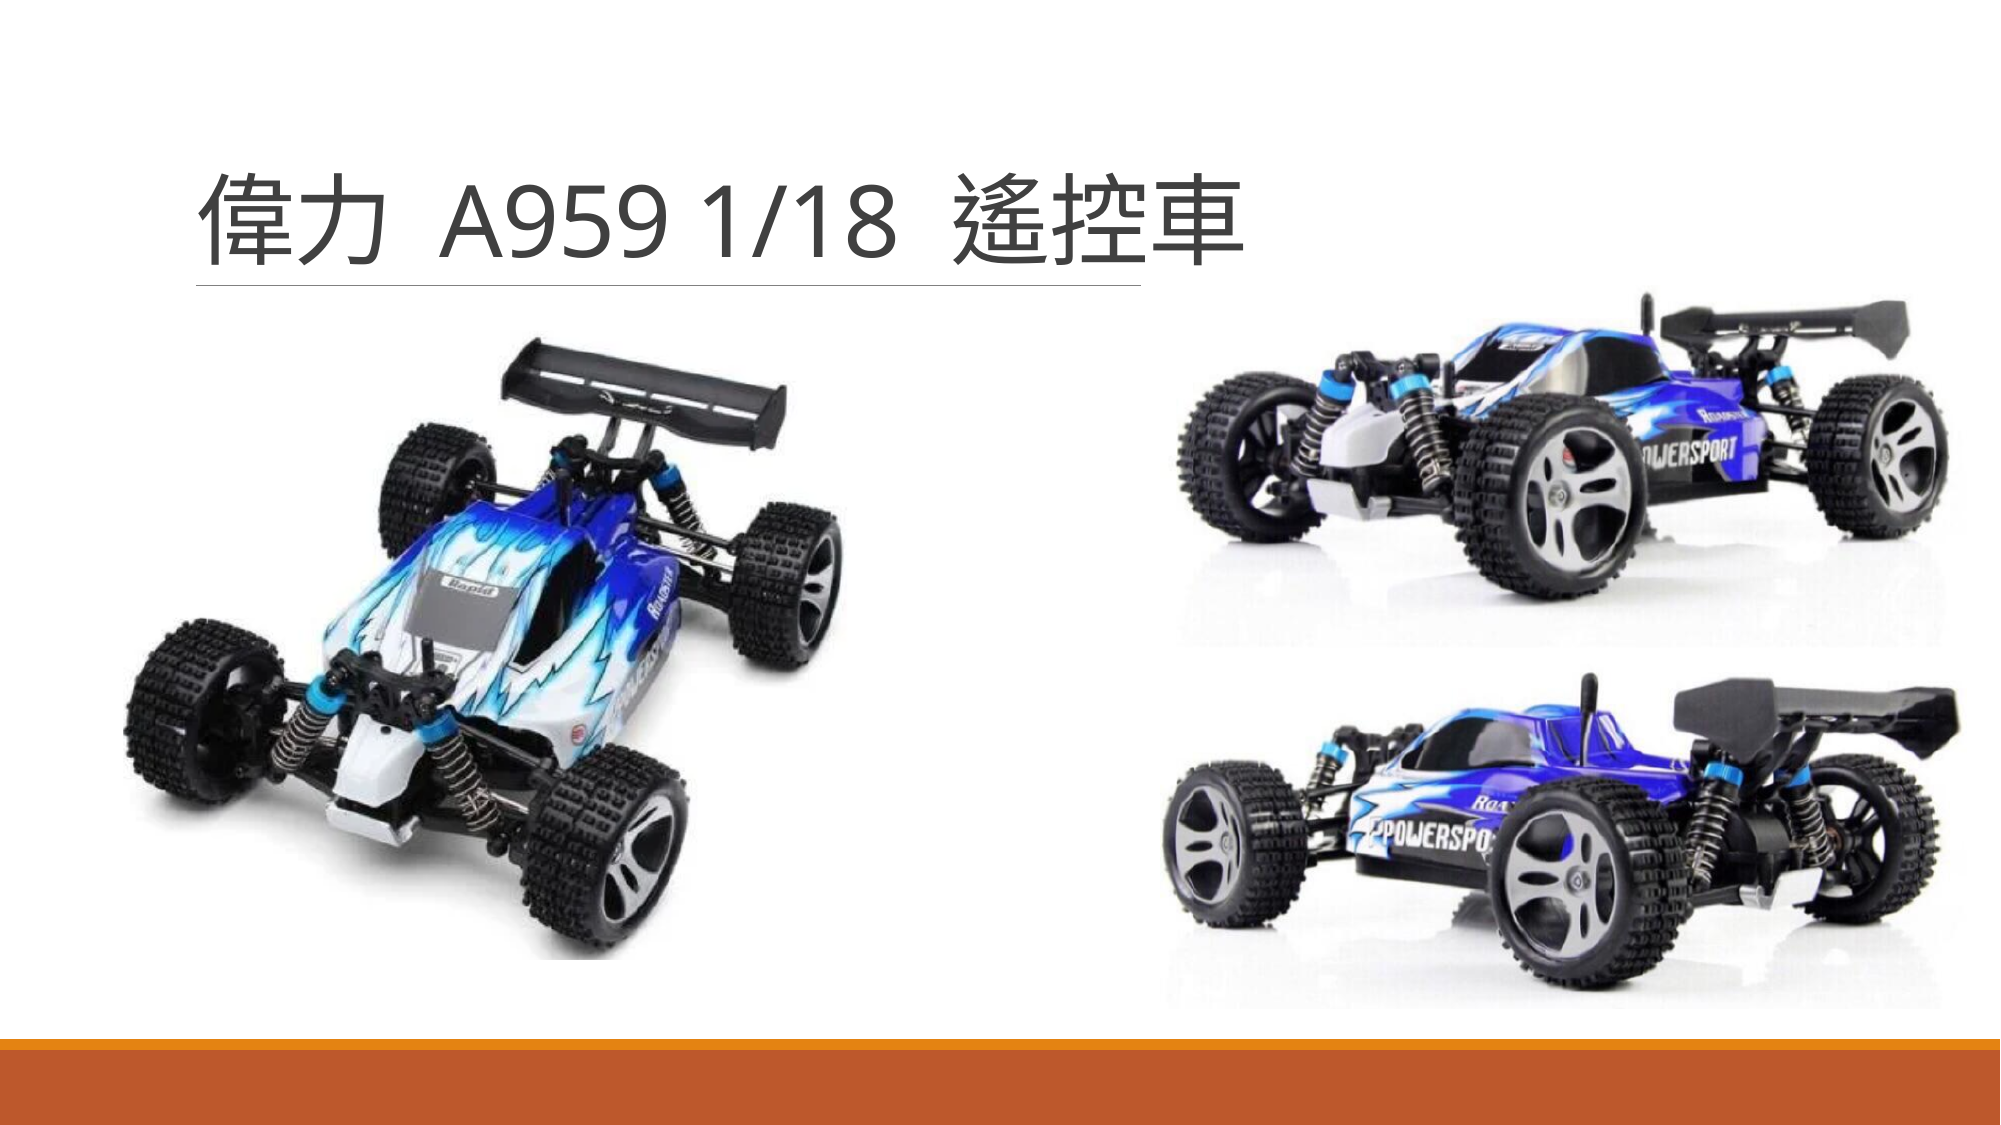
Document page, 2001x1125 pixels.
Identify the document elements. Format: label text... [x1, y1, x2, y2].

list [123, 299, 873, 961]
title 偉力 A959 1/18 遙控車 [180, 47, 1830, 285]
picture [1141, 266, 1986, 1010]
